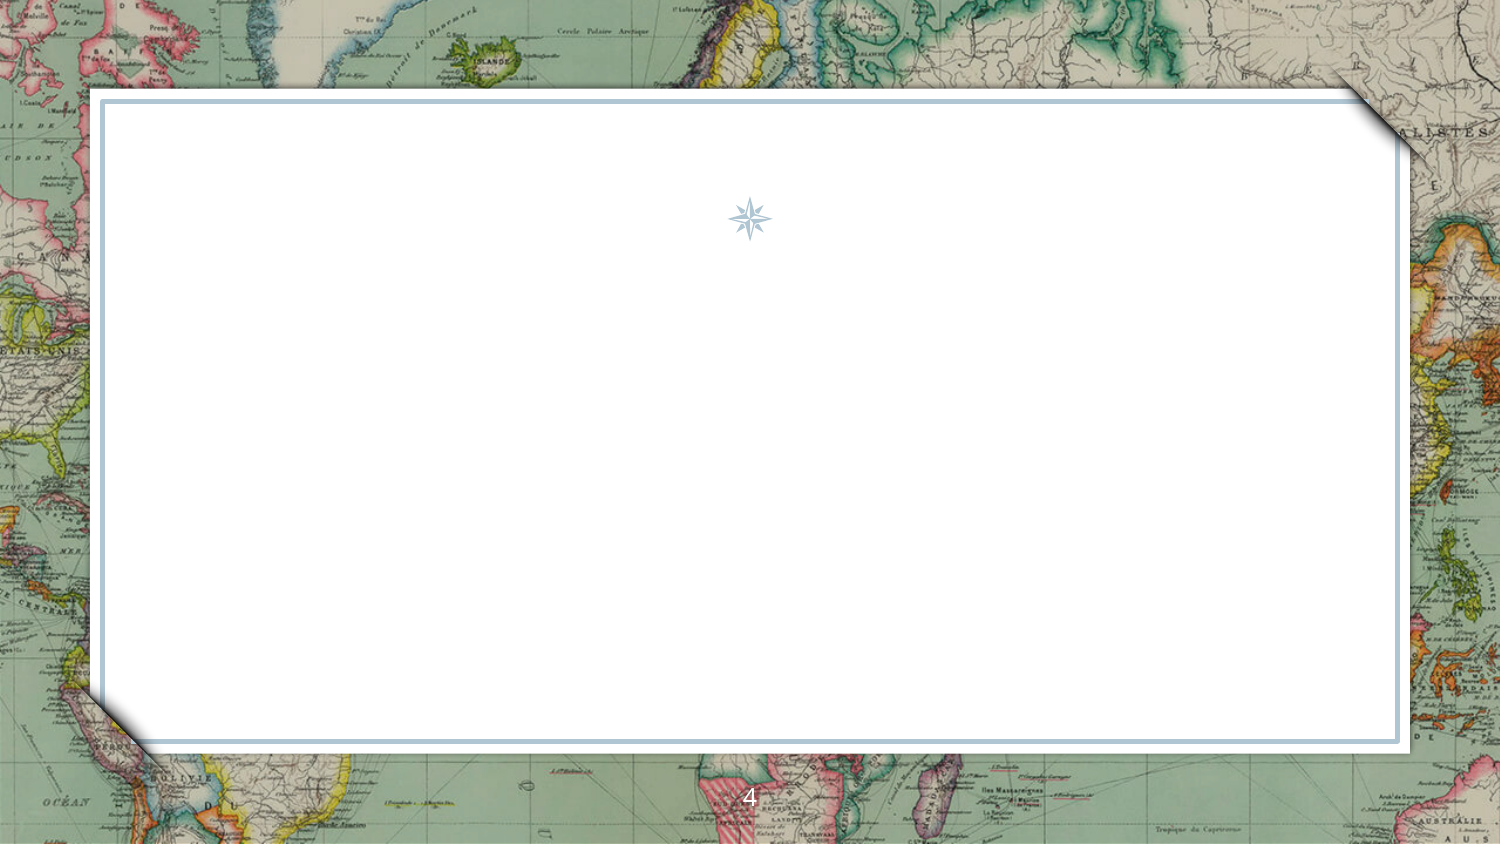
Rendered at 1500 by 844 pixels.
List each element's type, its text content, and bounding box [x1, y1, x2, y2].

slide_number 4 [705, 753, 795, 844]
picture [0, 0, 1500, 844]
